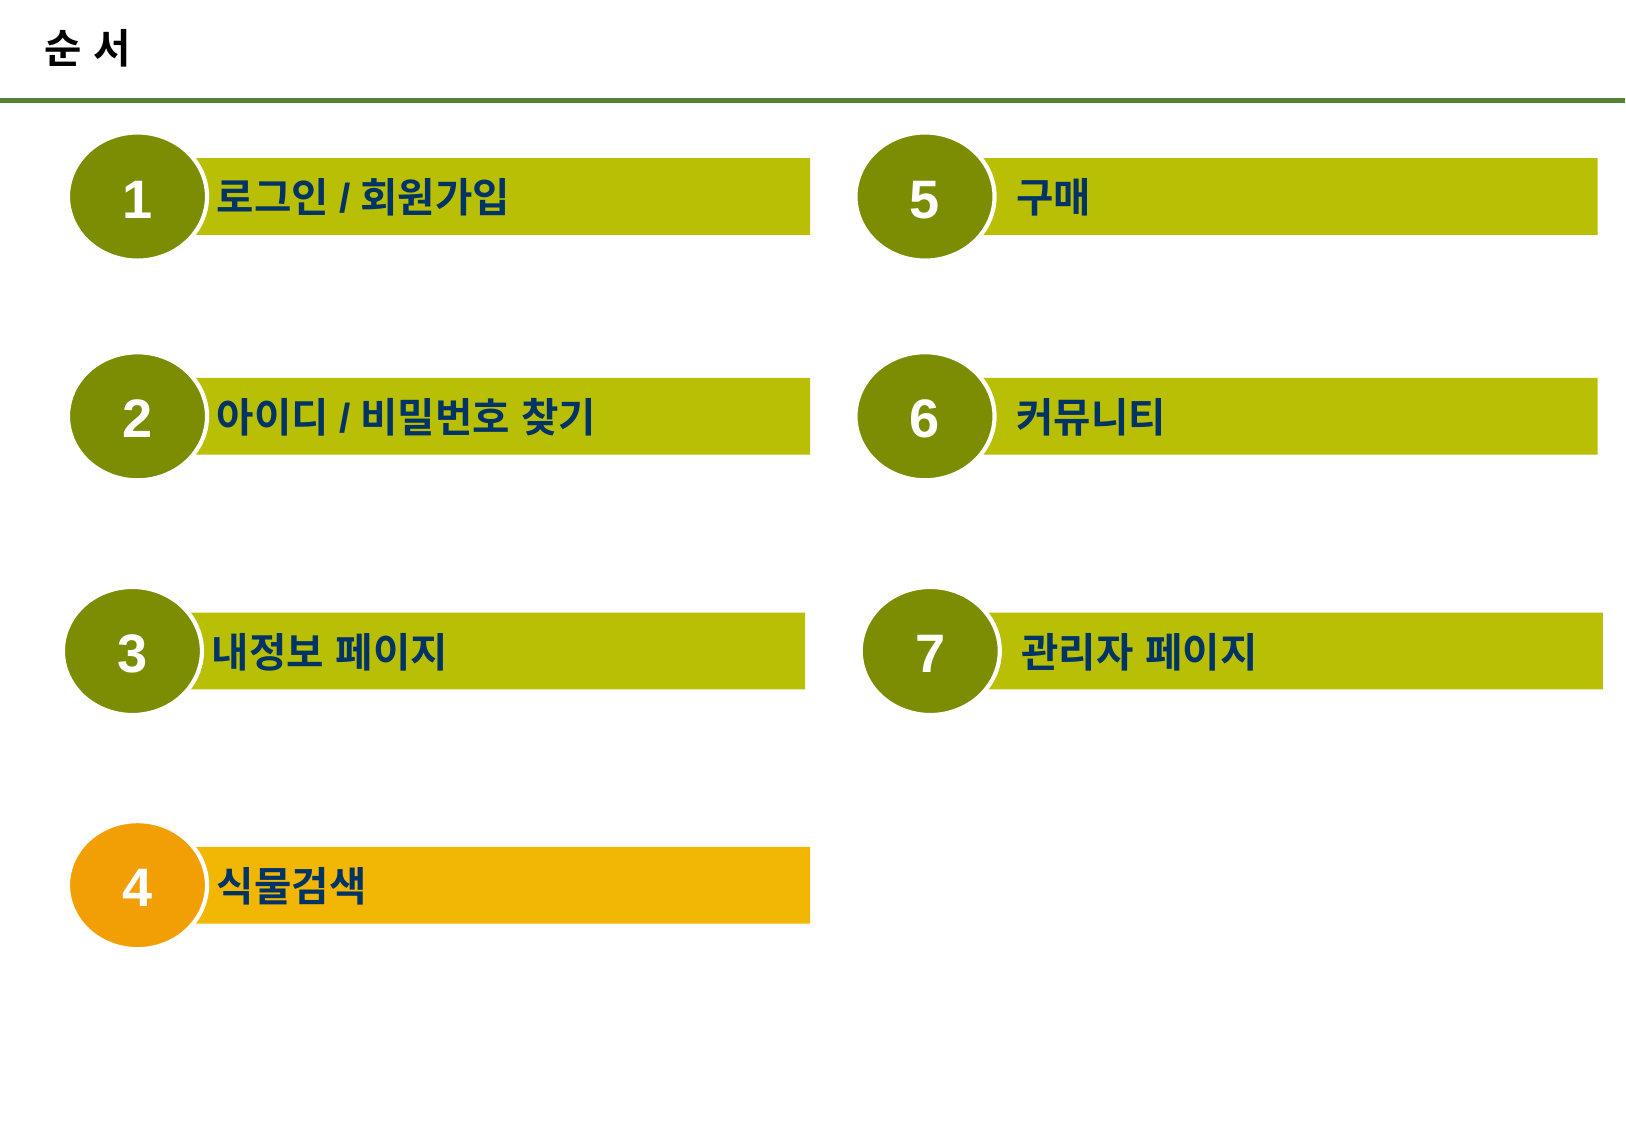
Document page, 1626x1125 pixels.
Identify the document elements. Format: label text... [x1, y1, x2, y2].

text_box 4 [67, 821, 208, 950]
title 순 서 [44, 0, 1108, 102]
text_box 2 [67, 352, 208, 481]
text_box 1 [67, 132, 208, 261]
text_box 내정보 페이지 [189, 612, 806, 690]
text_box 관리자 페이지 [987, 612, 1603, 690]
text_box 7 [860, 586, 1000, 716]
text_box 커뮤니티 [981, 377, 1598, 455]
text_box 3 [62, 586, 202, 716]
text_box 아이디/비밀번호 찾기 [194, 377, 811, 455]
text_box 6 [855, 352, 995, 481]
text_box 식물검색 [194, 846, 811, 924]
text_box 구매 [982, 158, 1598, 235]
text_box 로그인/회원가입 [194, 158, 811, 235]
text_box 5 [855, 132, 995, 261]
